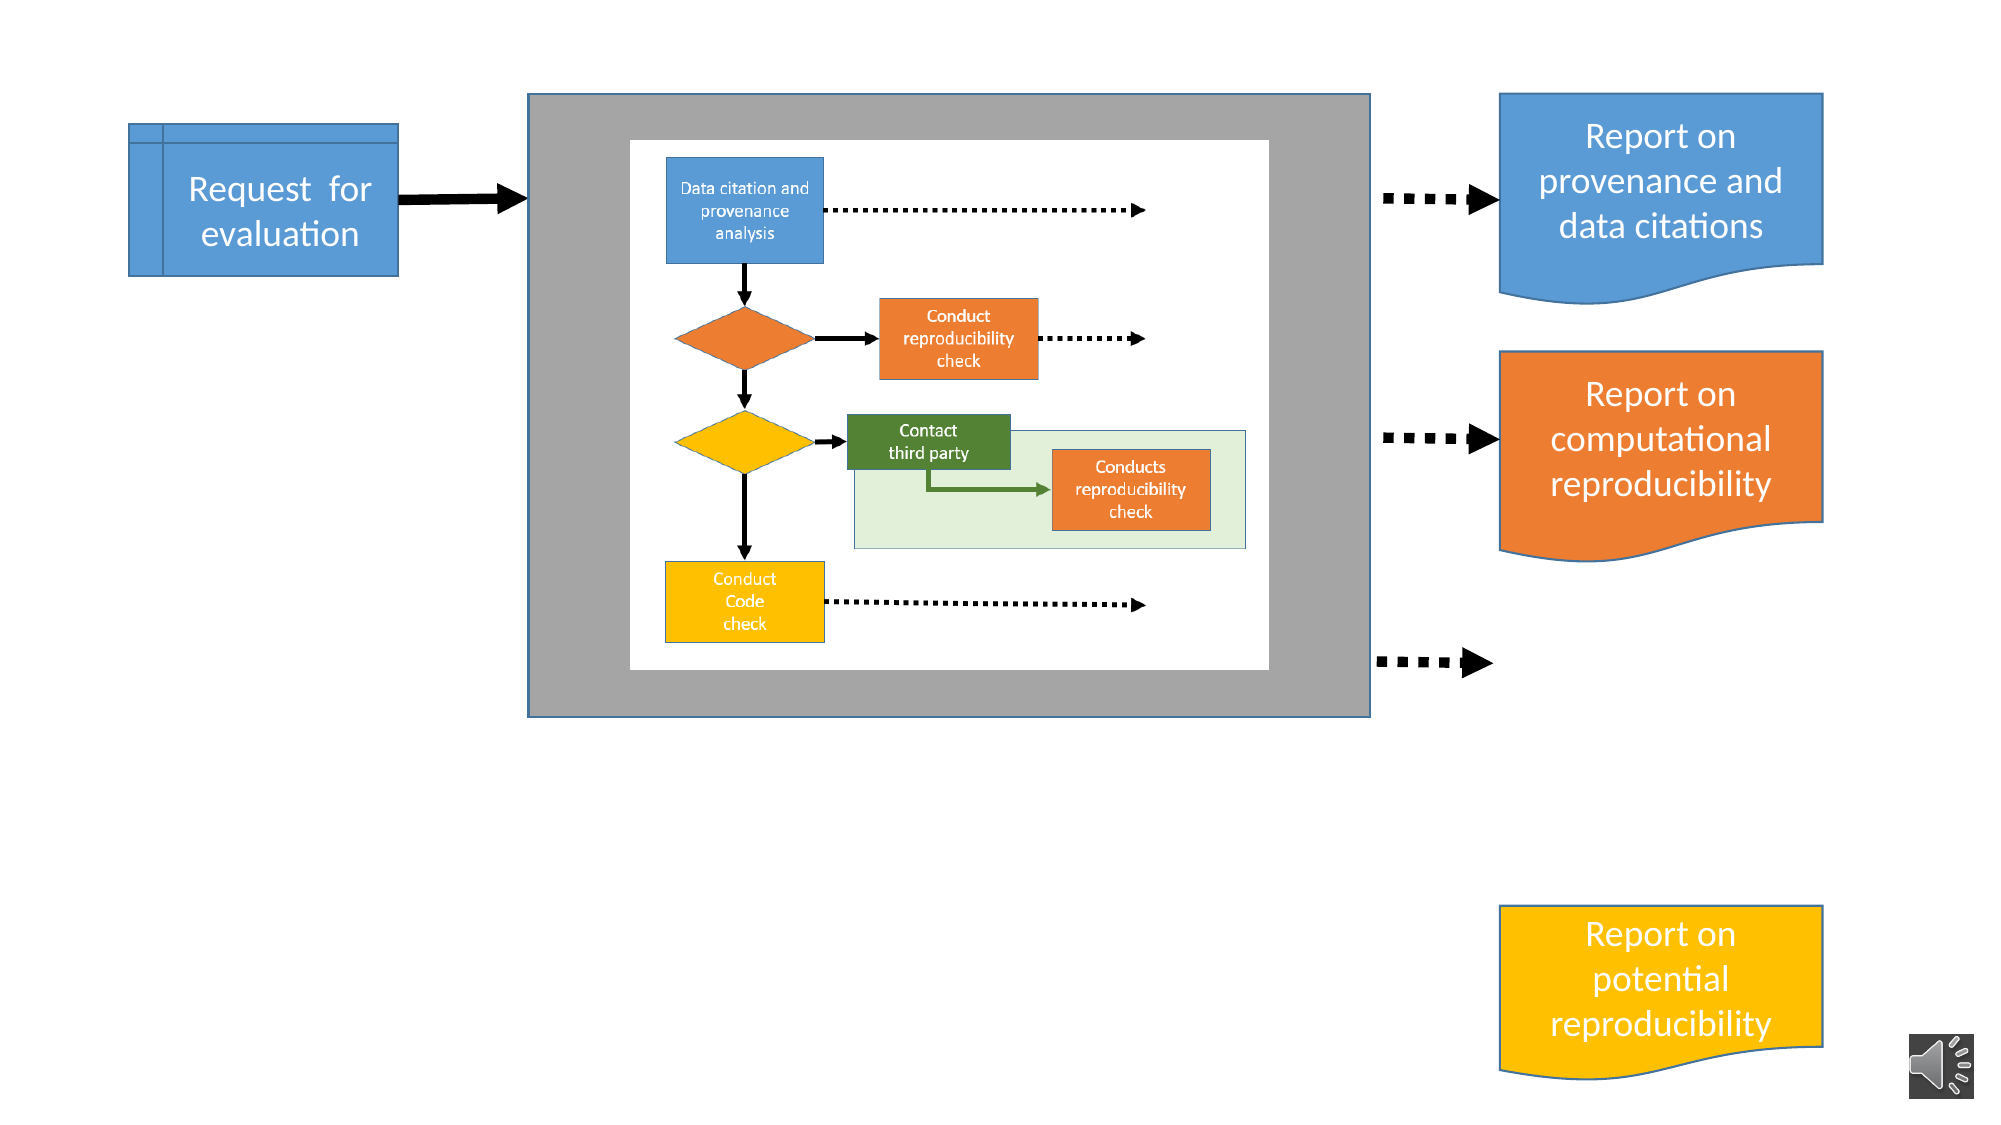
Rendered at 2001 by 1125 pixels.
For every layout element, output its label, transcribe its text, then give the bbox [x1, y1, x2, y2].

text_box Request for evaluation [128, 123, 399, 277]
text_box Report on computational reproducibility [1498, 350, 1824, 563]
text_box Report on potential reproducibility [1498, 904, 1824, 1081]
text_box [527, 93, 1371, 718]
picture [629, 140, 1269, 670]
picture [1908, 1033, 1975, 1100]
text_box Report on provenance and data citations [1498, 92, 1824, 305]
